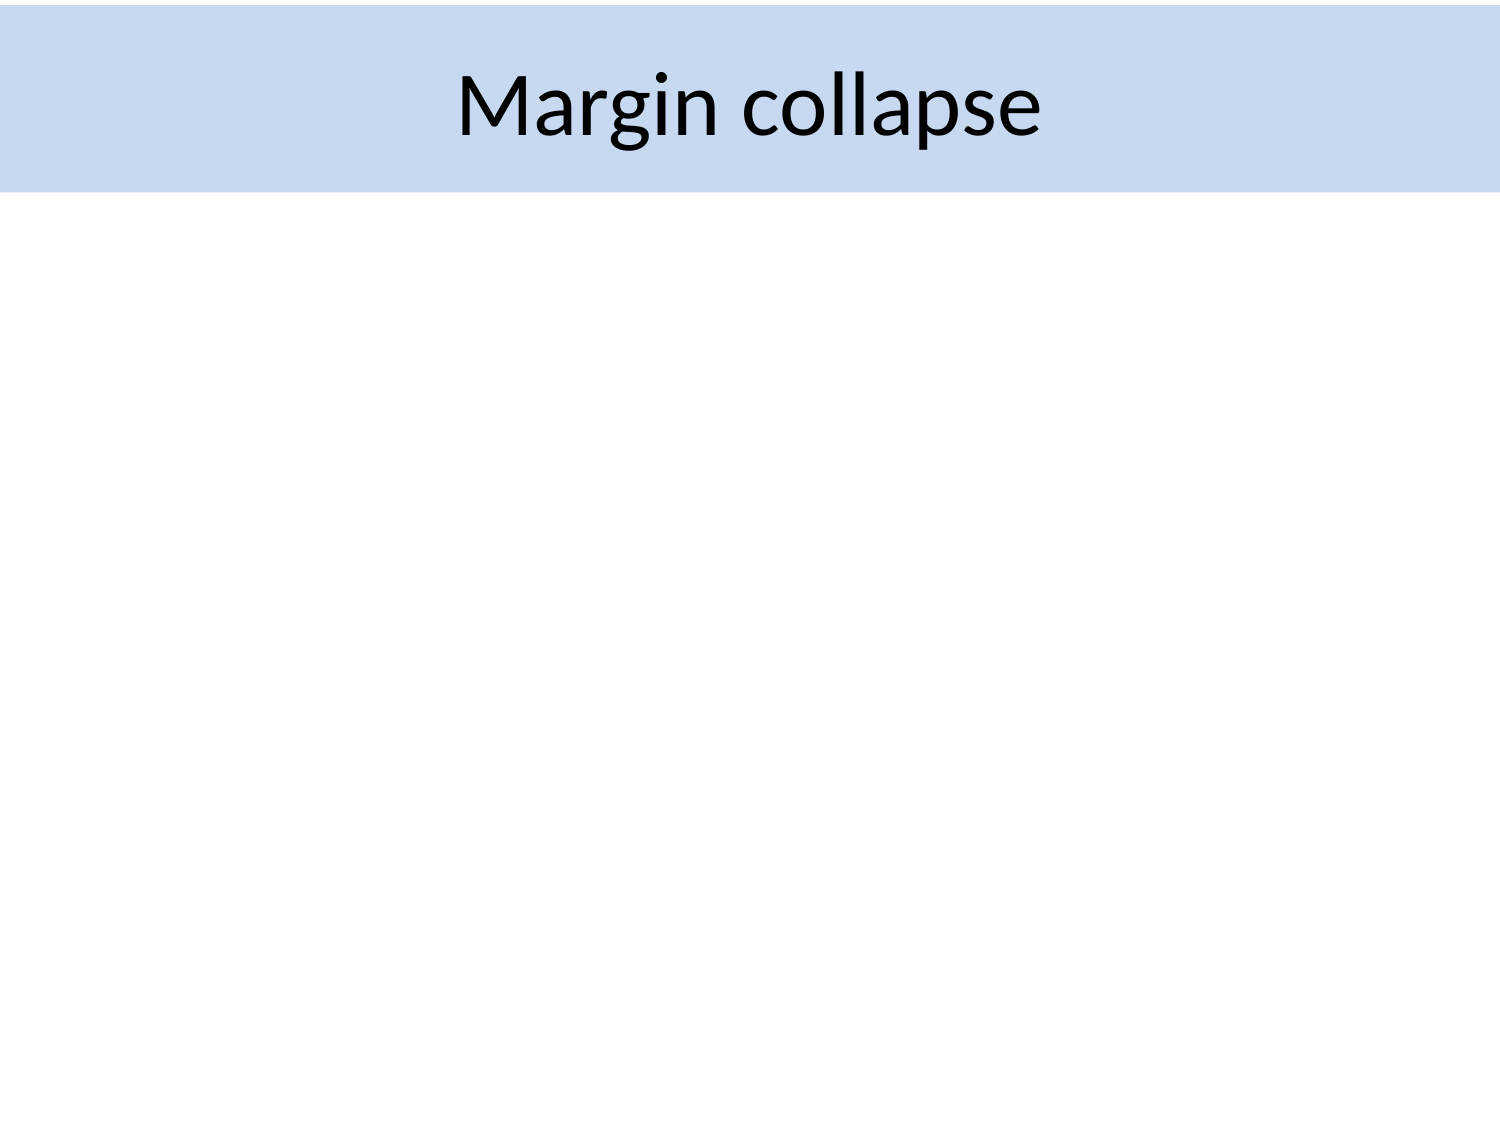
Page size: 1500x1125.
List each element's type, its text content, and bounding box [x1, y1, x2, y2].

title Margin collapse [0, 5, 1500, 193]
